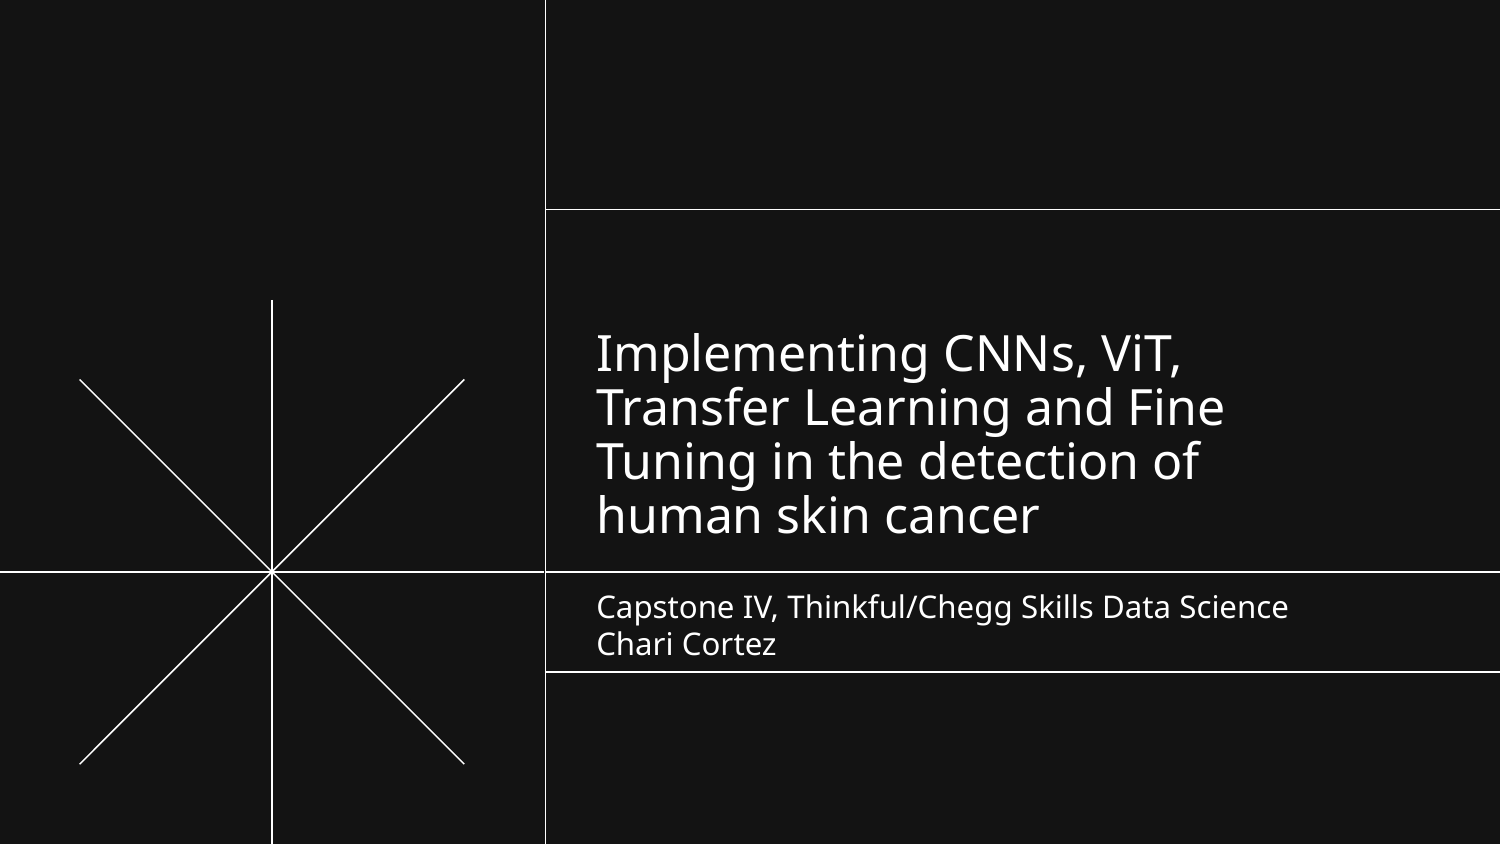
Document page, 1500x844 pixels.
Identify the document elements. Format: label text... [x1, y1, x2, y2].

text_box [0, 299, 541, 844]
subtitle Capstone IV, Thinkful/Chegg Skills Data Science Chari Cortez [581, 581, 1374, 650]
title Implementing CNNs, ViT, Transfer Learning and Fine Tuning in the detection of human skin cancer [581, 250, 1374, 560]
